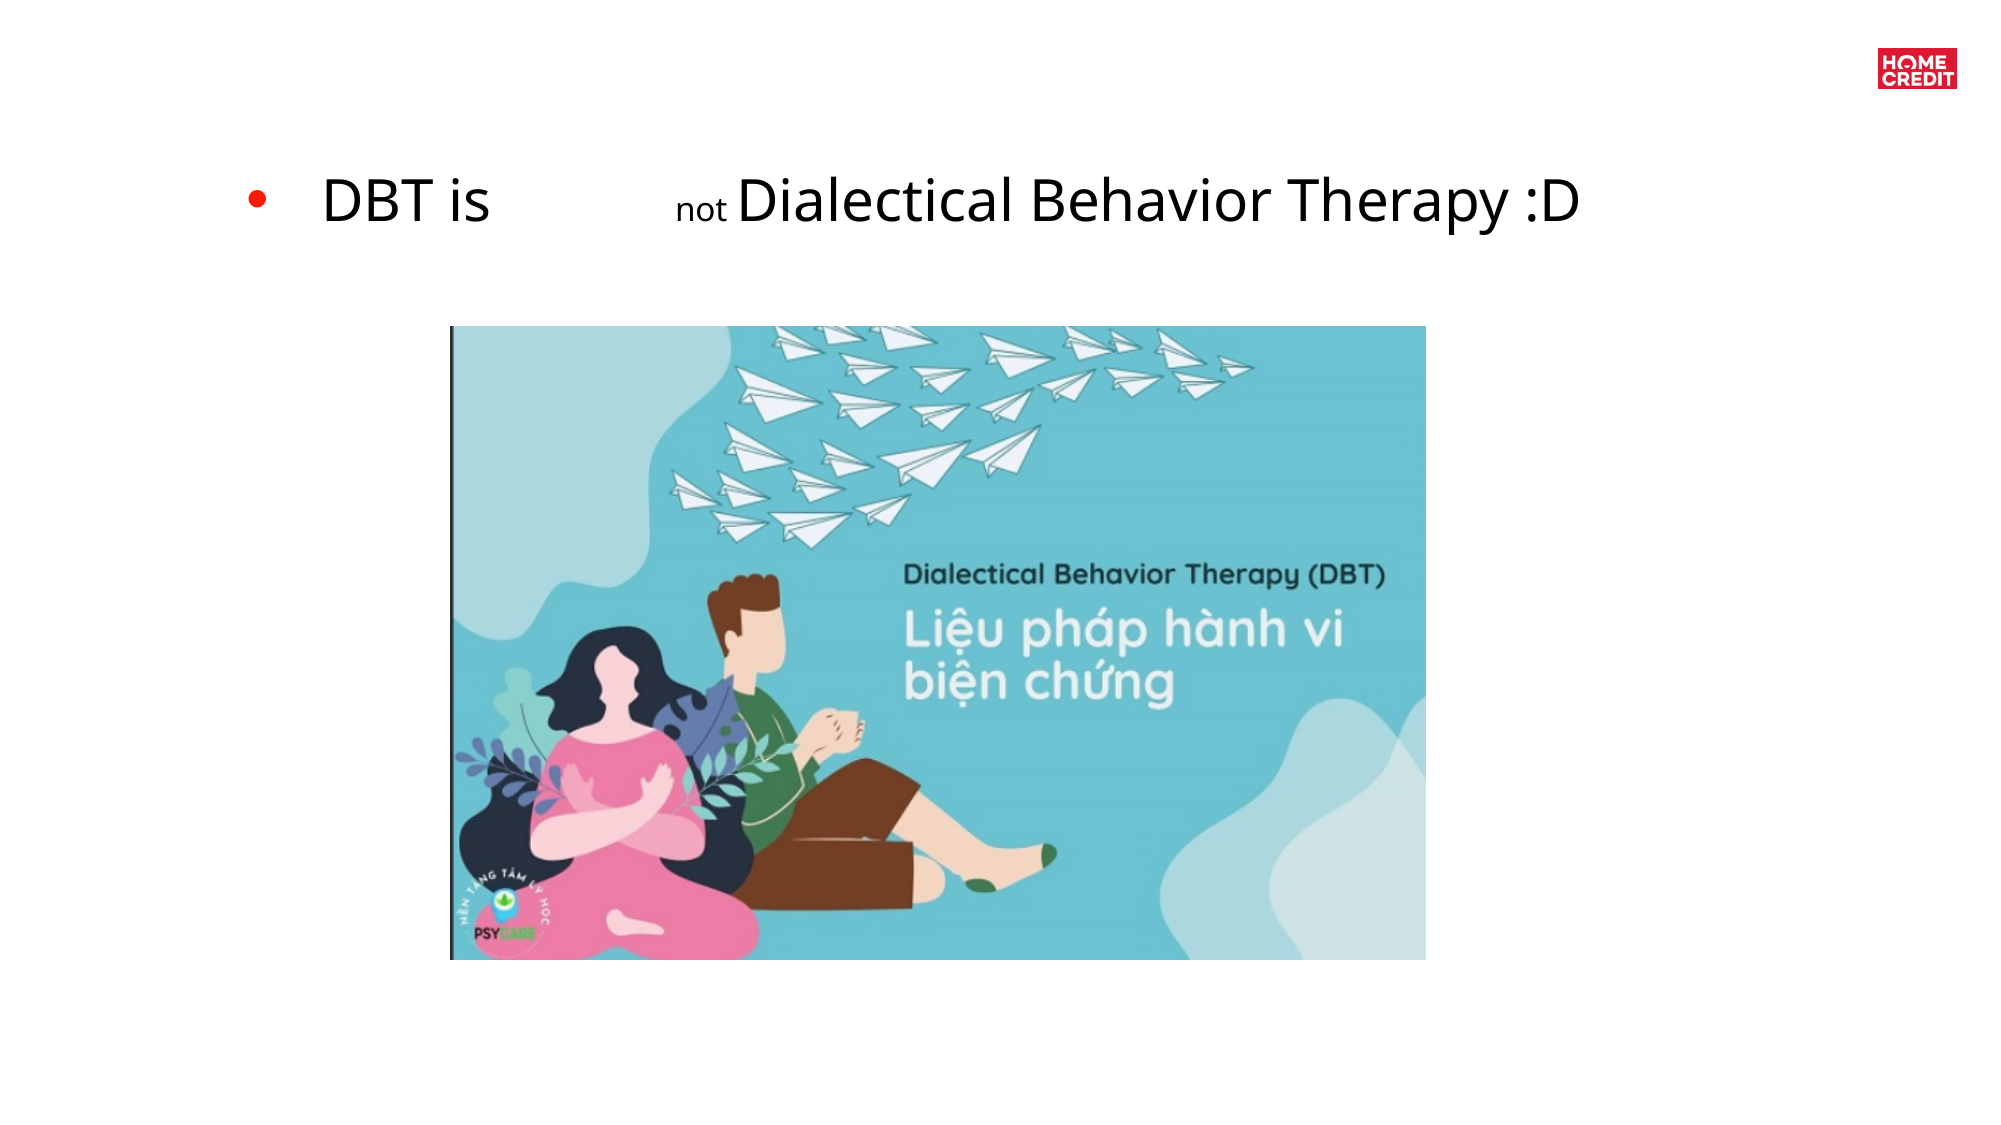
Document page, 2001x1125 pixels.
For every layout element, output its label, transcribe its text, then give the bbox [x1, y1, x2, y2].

picture [1878, 48, 1958, 90]
picture [450, 325, 1426, 961]
list DBT is not Dialectical Behavior Therapy :D [231, 142, 1637, 263]
